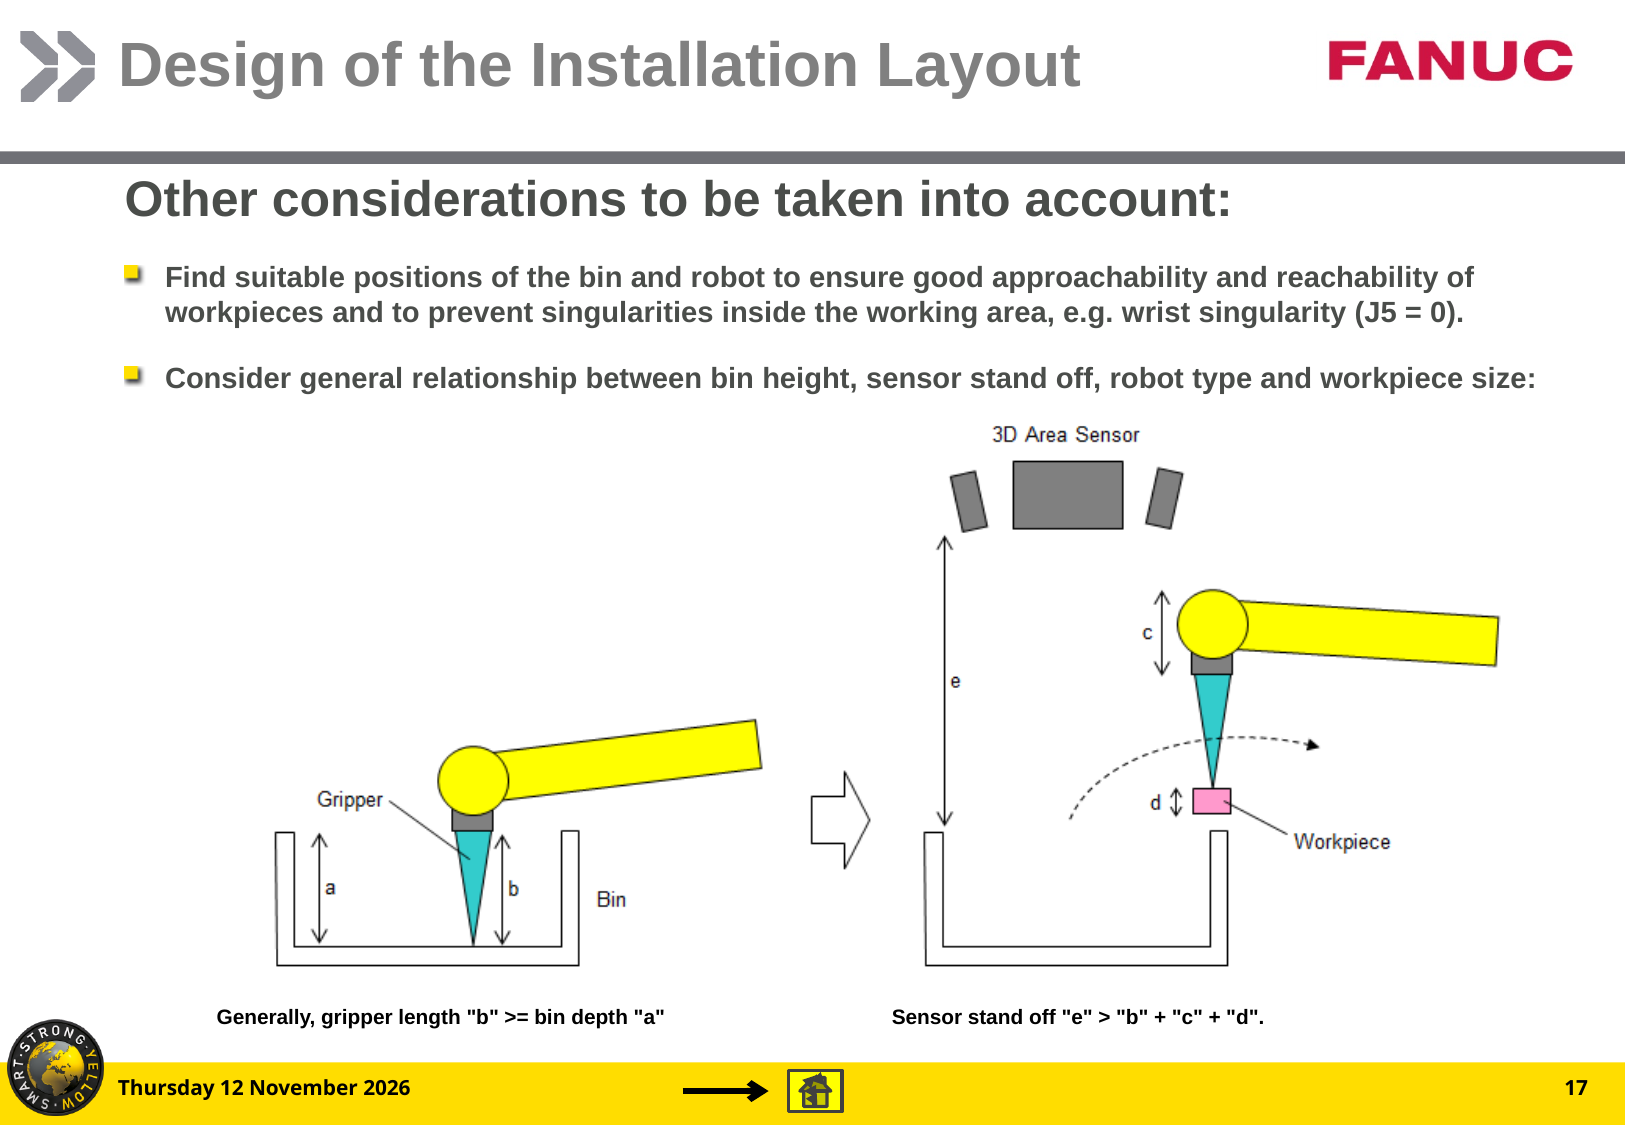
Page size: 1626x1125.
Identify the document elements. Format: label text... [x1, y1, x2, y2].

picture [249, 414, 1510, 977]
slide_number 17 [1343, 1062, 1589, 1125]
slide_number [117, 1062, 843, 1125]
picture [124, 265, 146, 286]
picture [124, 366, 146, 387]
list Other considerations to be taken into account: Find suitable positions of the bin and robot to ensure good approachability and reachability of workpieces and to prevent singularities inside the working area, e.g. wrist singularity (J5 = 0). Consider general relationship between bin height, sensor stand off, robot type and workpiece size: [0, 137, 1625, 421]
text_box [788, 1070, 842, 1112]
title Design of the Installation Layout [0, 0, 1625, 126]
picture [7, 1019, 104, 1116]
text_box Generally, gripper length "b" >= bin depth "a" [213, 999, 671, 1029]
text_box Sensor stand off "e" > "b" + "c" + "d". [888, 999, 1271, 1029]
